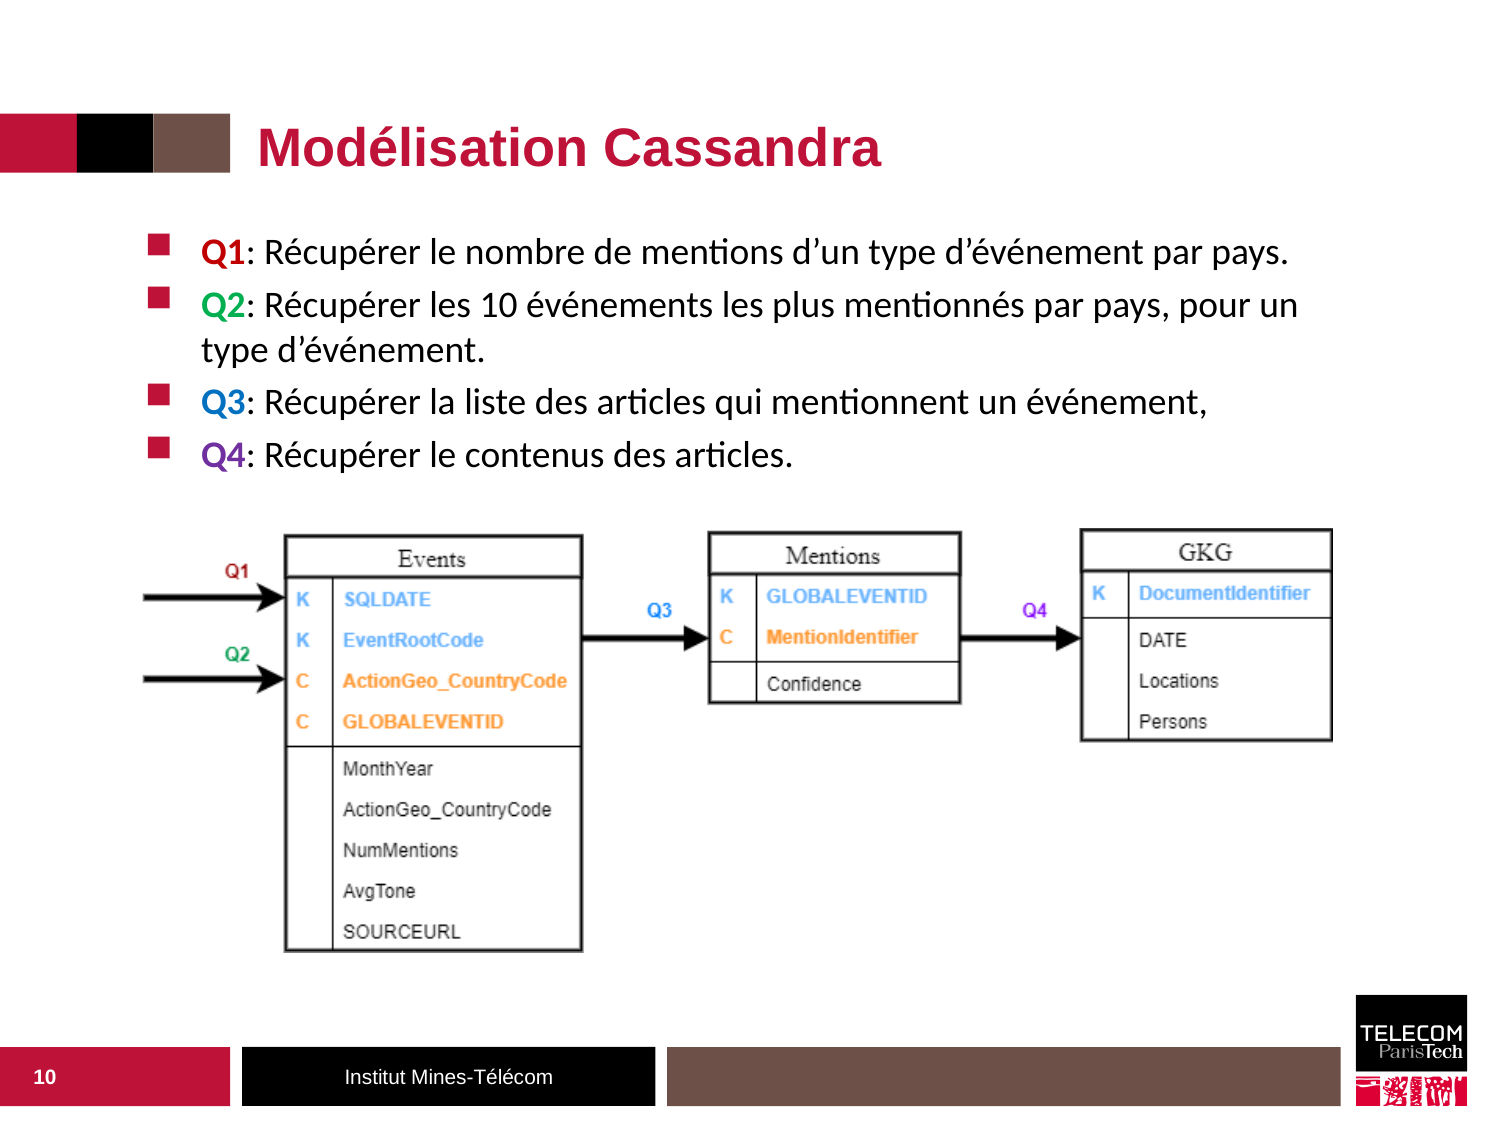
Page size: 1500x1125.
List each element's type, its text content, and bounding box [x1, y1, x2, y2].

picture [1352, 991, 1471, 1110]
list Q1: Récupérer le nombre de mentions d’un type d’événement par pays. Q2: Récupérer les 10 événements les plus mentionnés par pays, pour un type d’événement. Q3: Récupérer la liste des articles qui mentionnent un événement, Q4: Récupérer le contenus des articles. [129, 219, 1371, 528]
slide_number 10 [1, 1046, 89, 1106]
picture [129, 528, 1334, 953]
title Modélisation Cassandra [242, 0, 1425, 185]
